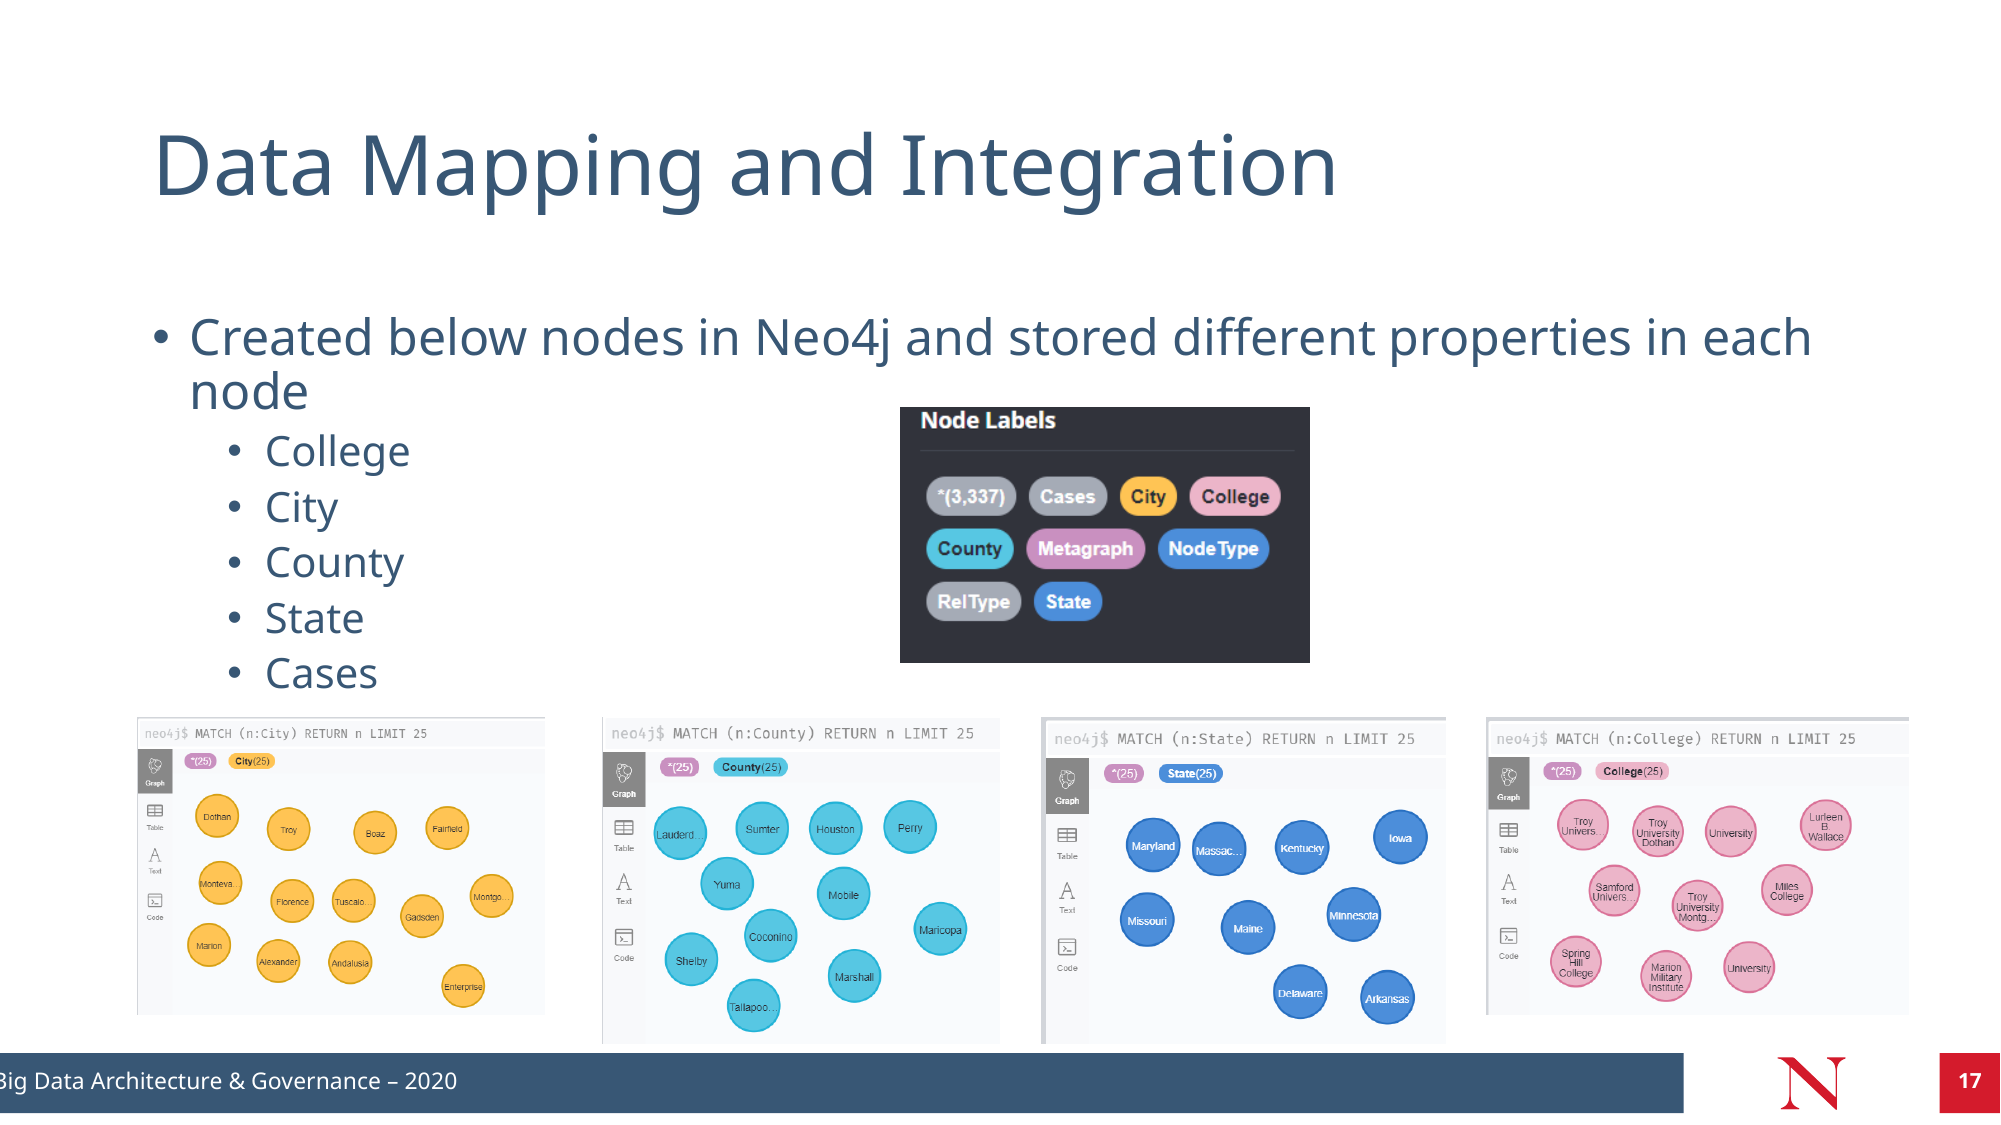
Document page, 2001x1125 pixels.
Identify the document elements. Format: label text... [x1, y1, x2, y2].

picture [137, 717, 545, 1015]
picture [1486, 717, 1909, 1015]
list Created below nodes in Neo4j and stored different properties in each node College City County State Cases [137, 304, 1863, 1038]
picture [1766, 1038, 1857, 1125]
picture [900, 407, 1310, 664]
picture [602, 717, 1000, 1044]
picture [1040, 717, 1446, 1044]
title Data Mapping and Integration [137, 59, 1863, 278]
